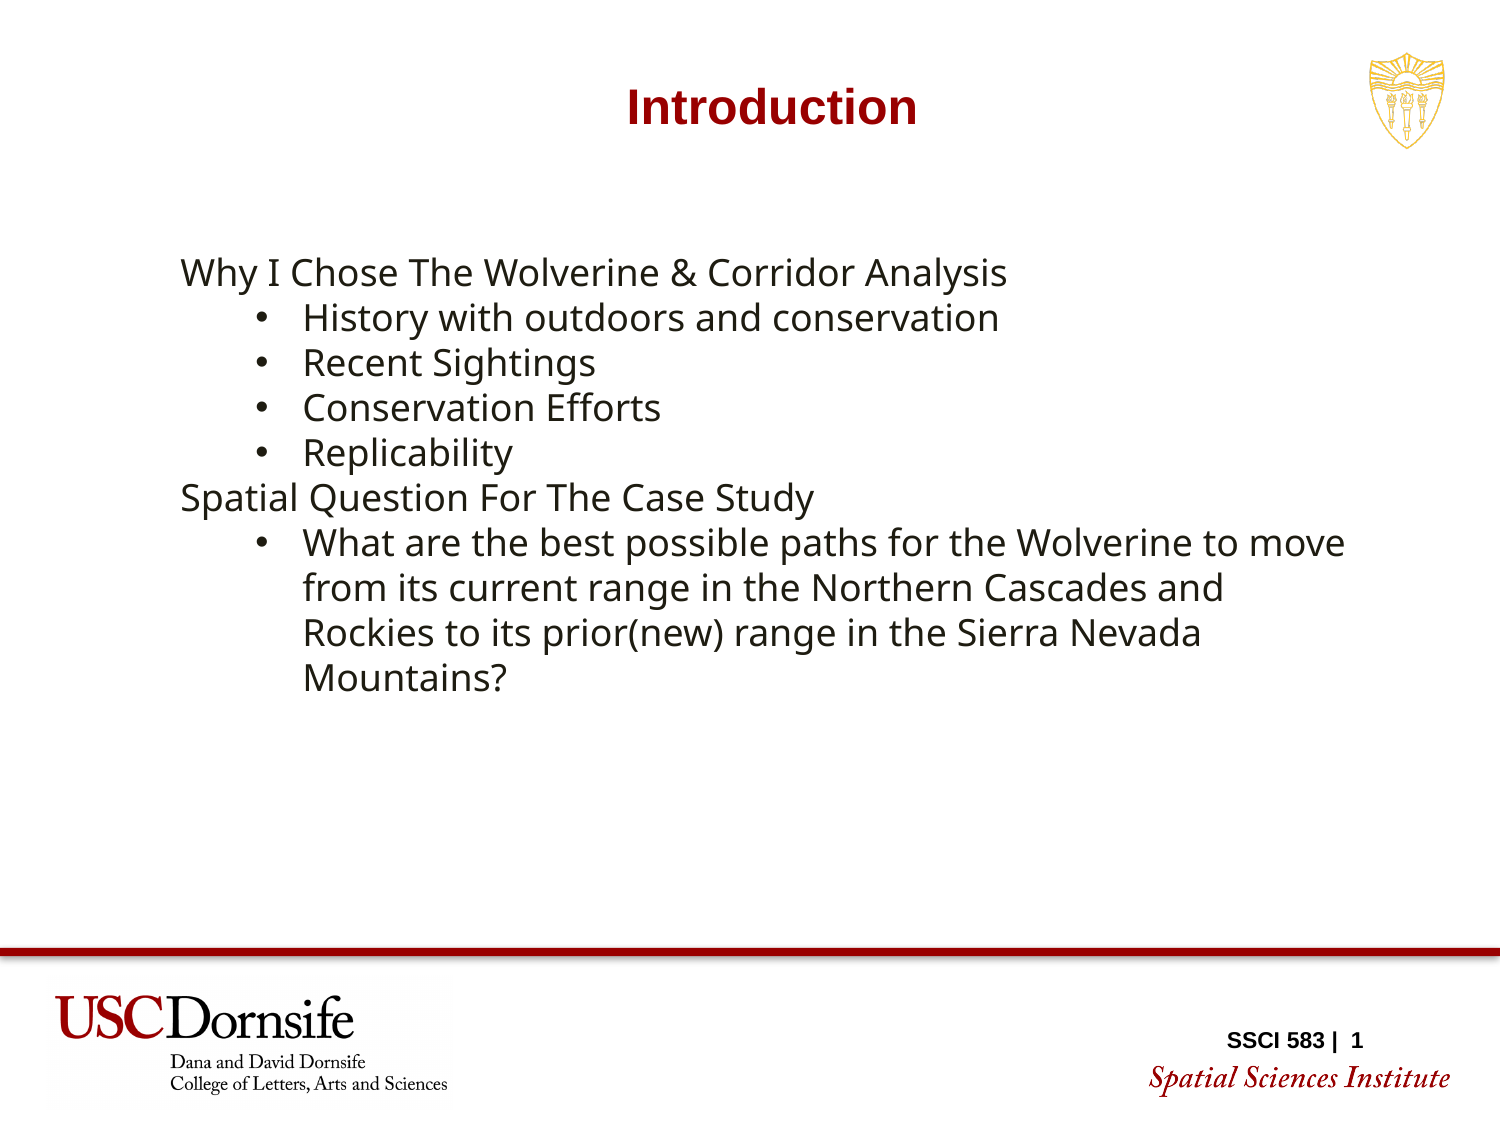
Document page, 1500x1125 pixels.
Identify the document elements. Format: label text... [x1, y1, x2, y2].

text_box SSCI 583 | 1 [1212, 1017, 1379, 1088]
text_box Introduction [165, 66, 1380, 142]
text_box Why I Chose The Wolverine & Corridor Analysis History with outdoors and conservation Recent Sightings Conservation Efforts Replicability Spatial Question For The Case Study What are the best possible paths for the Wolverine to move from its current range in the Northern Cascades and Rockies to its prior(new) range in the Sierra Nevada Mountains? [165, 241, 1380, 707]
picture [46, 975, 453, 1110]
picture [1147, 1060, 1450, 1110]
